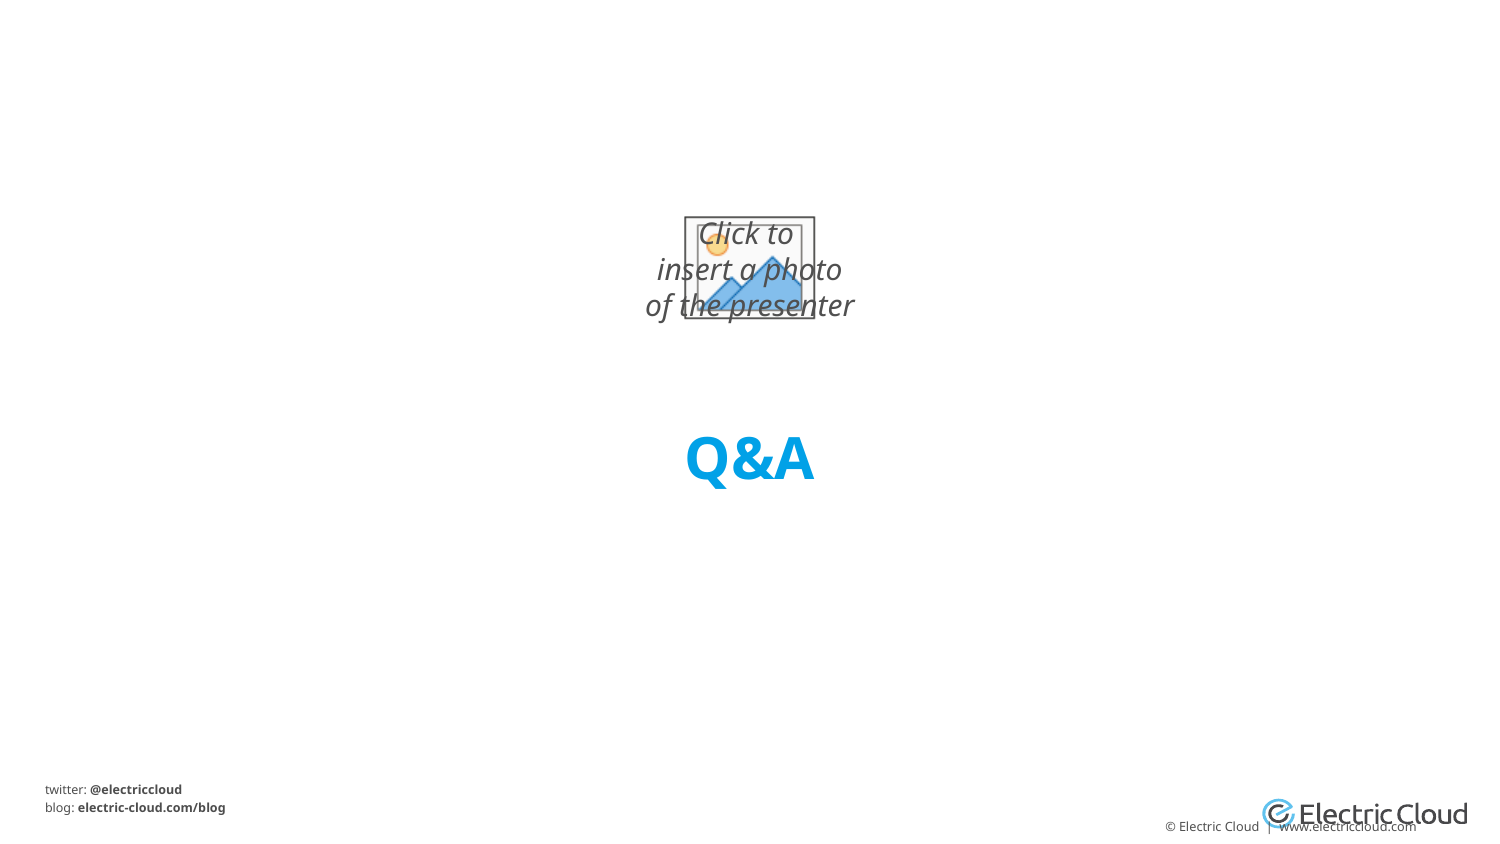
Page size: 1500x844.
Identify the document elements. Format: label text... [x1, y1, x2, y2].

slide_number © Electric Cloud | www.electriccloud.com [793, 816, 1418, 844]
picture [623, 171, 877, 366]
